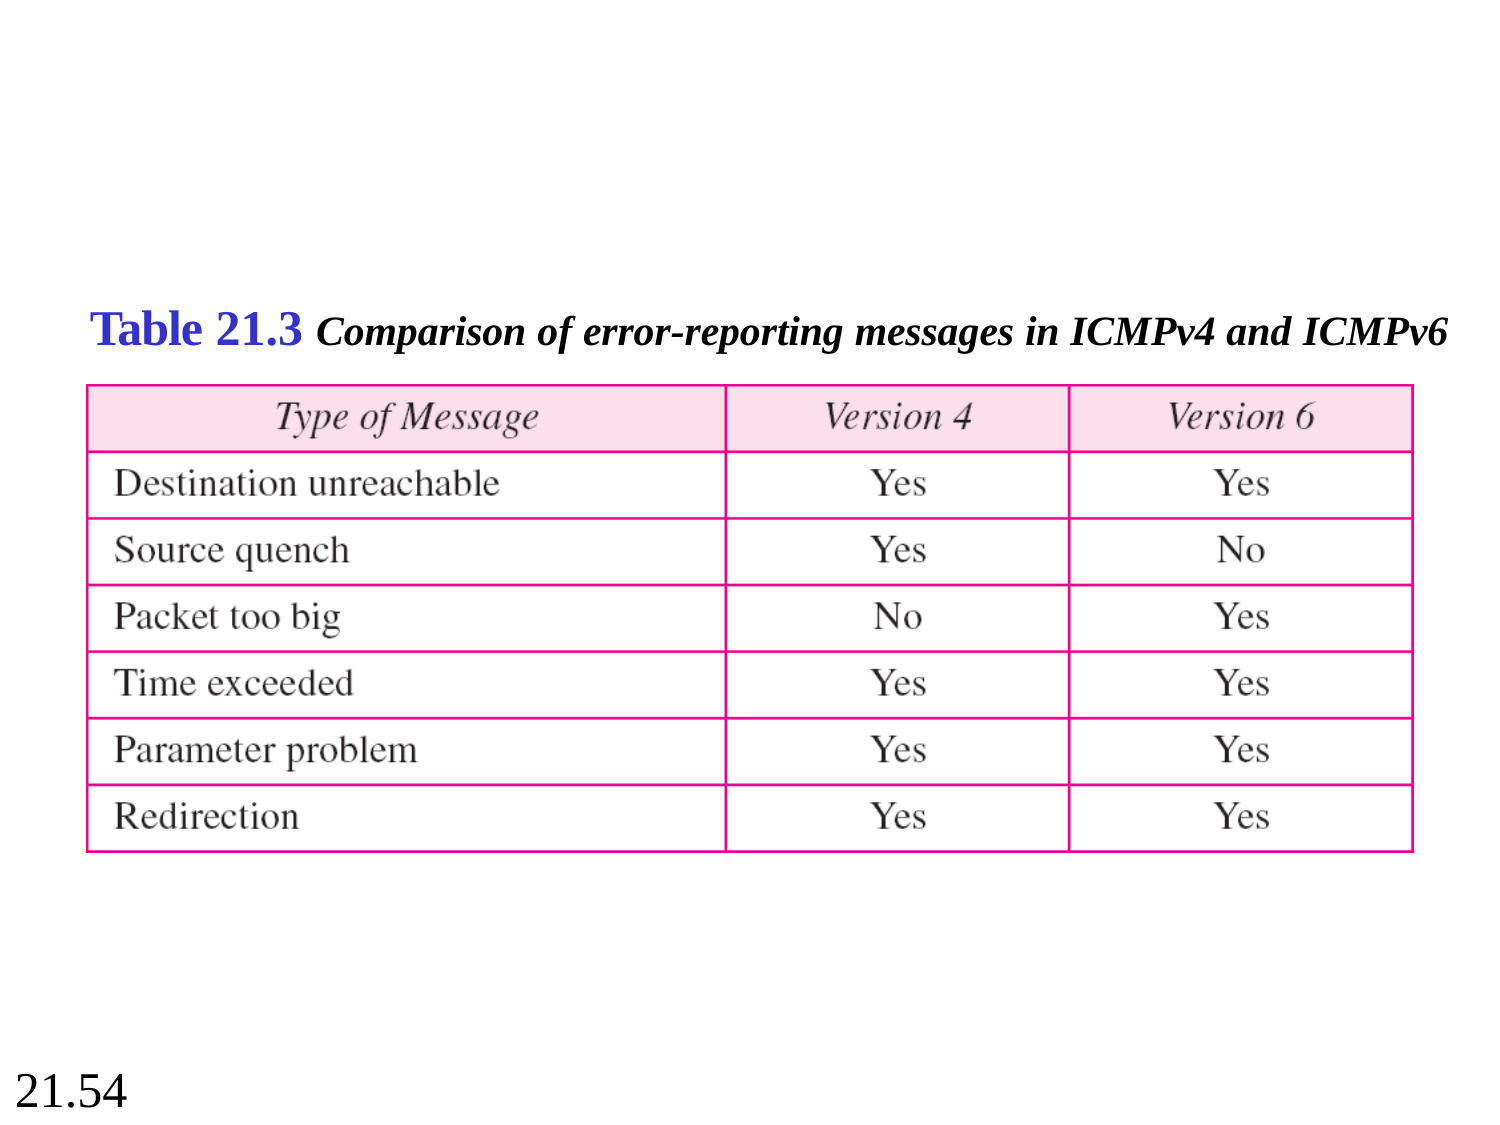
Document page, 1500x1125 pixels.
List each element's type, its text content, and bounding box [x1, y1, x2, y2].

picture [86, 384, 1414, 853]
slide_number 21.54 [12, 1060, 134, 1125]
title Table 21.3 Comparison of error-reporting messages in ICMPv4 and ICMPv6 [45, 293, 1455, 484]
